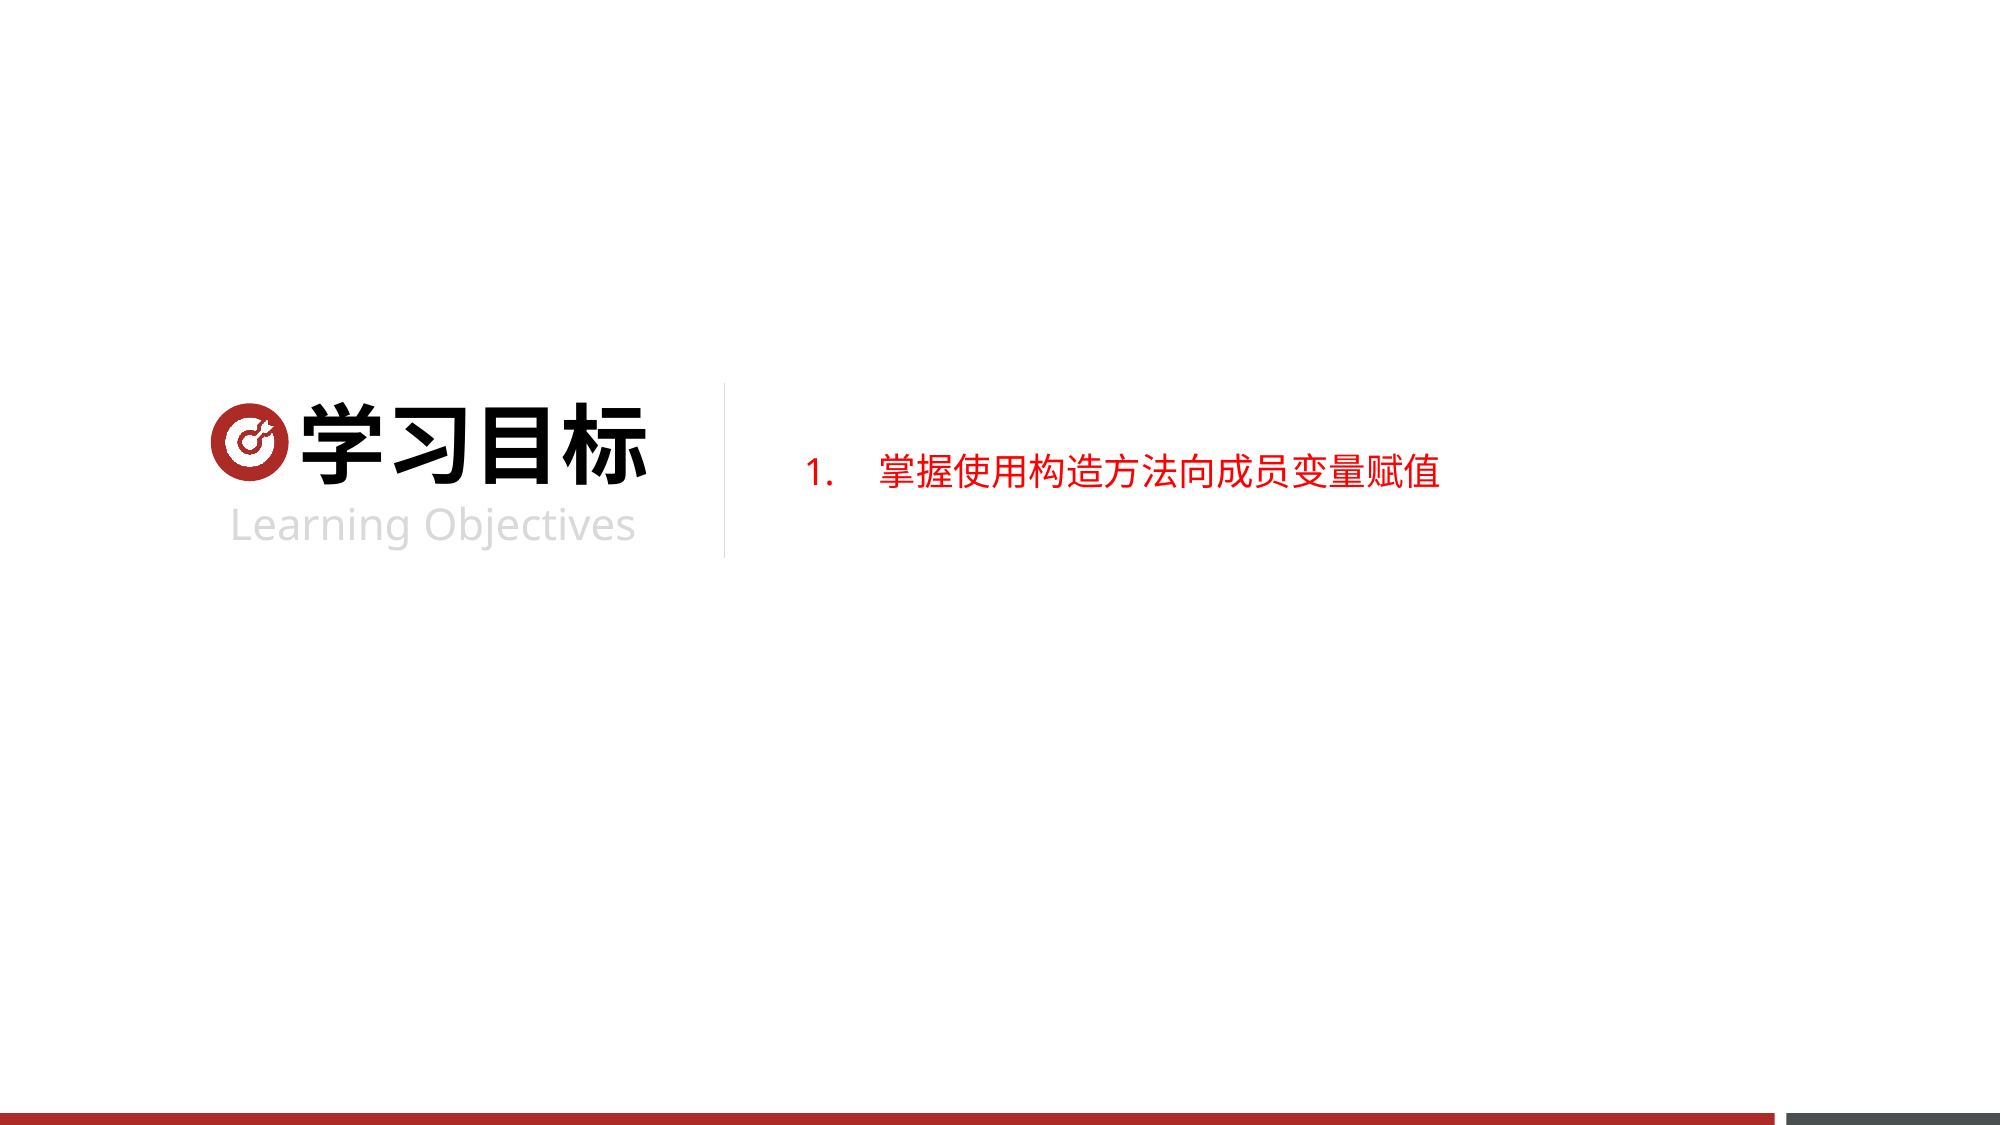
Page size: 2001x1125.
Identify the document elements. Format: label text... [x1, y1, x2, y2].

picture [216, 408, 283, 476]
list 掌握使用构造方法向成员变量赋值 [789, 235, 1823, 661]
